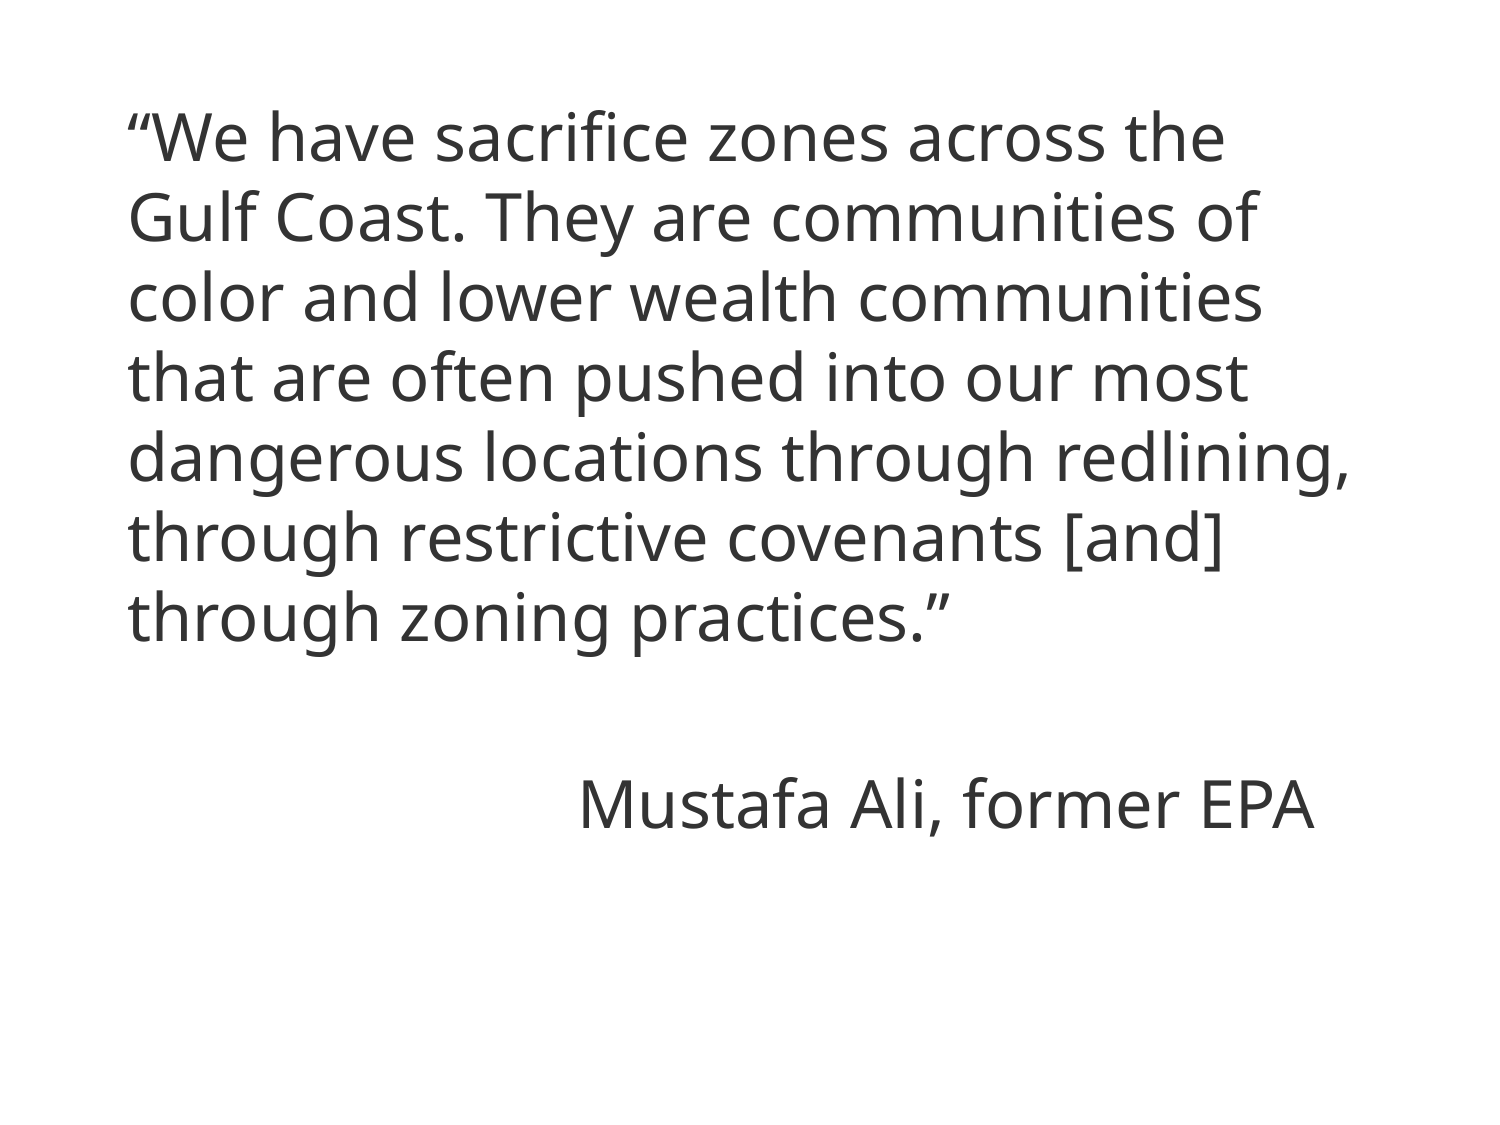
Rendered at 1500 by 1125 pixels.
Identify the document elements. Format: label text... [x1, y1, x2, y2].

list “We have sacrifice zones across the Gulf Coast. They are communities of color and lower wealth communities that are often pushed into our most dangerous locations through redlining, through restrictive covenants [and] through zoning practices.” Mustafa Ali, former EPA [112, 87, 1388, 851]
